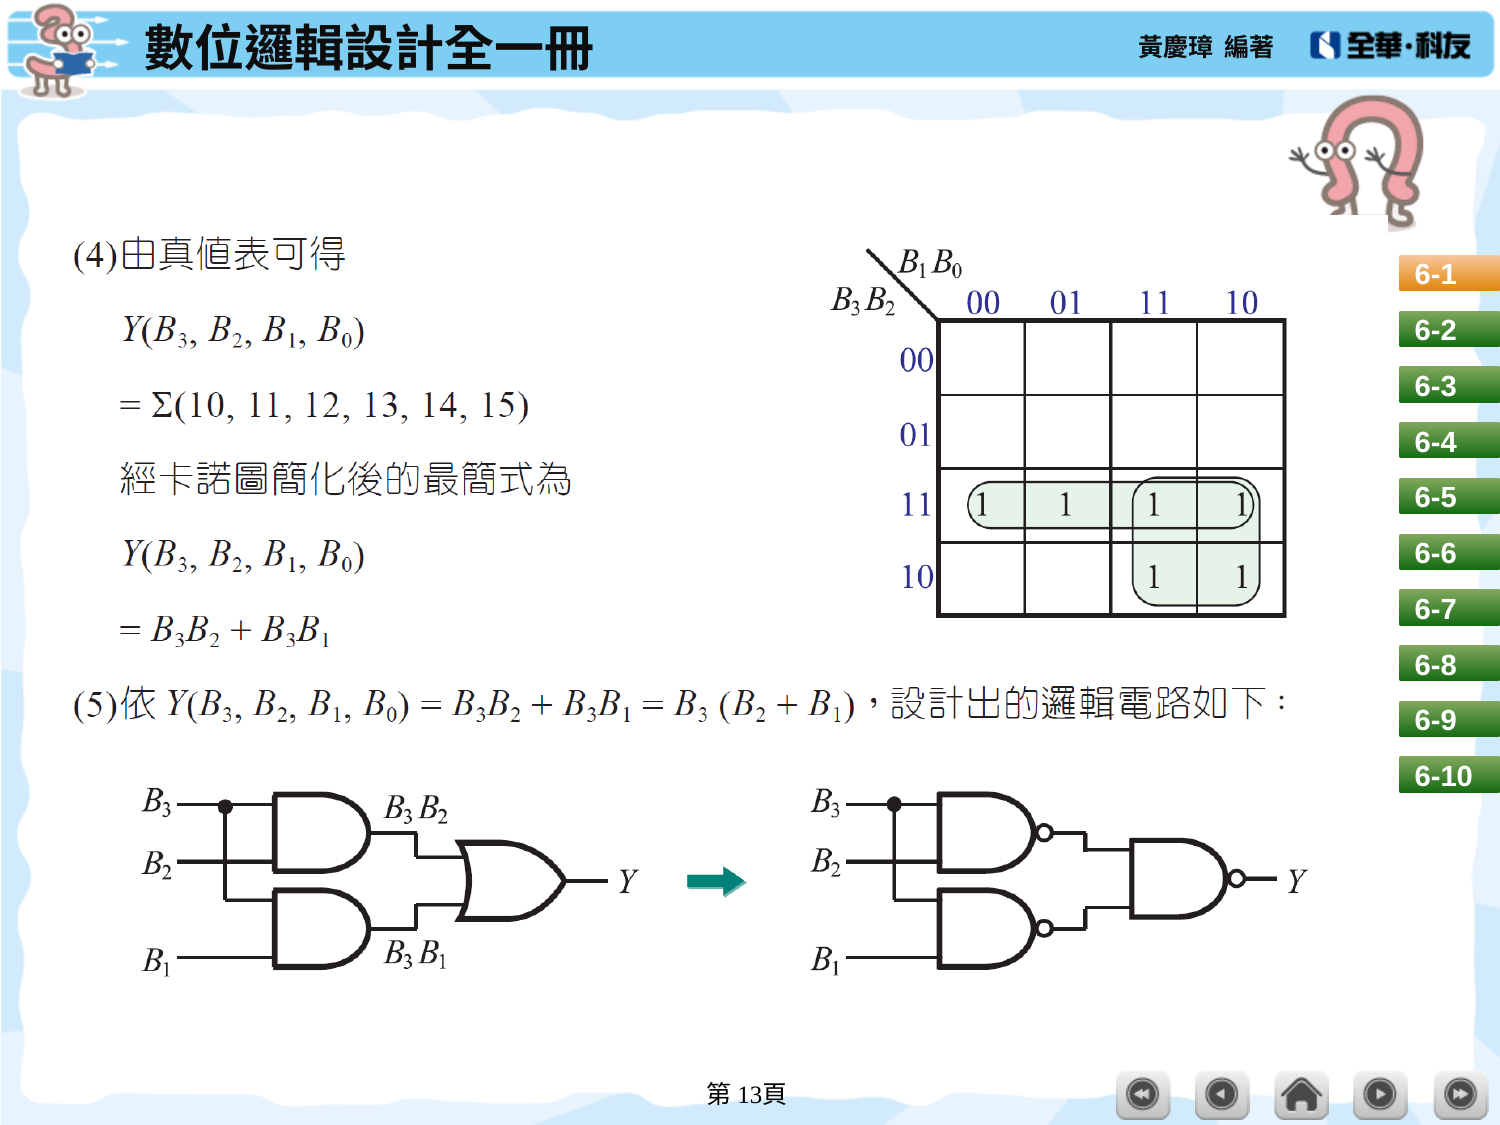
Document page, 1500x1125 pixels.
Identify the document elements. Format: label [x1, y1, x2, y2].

picture [0, 0, 1500, 1125]
list [52, 215, 1388, 1005]
